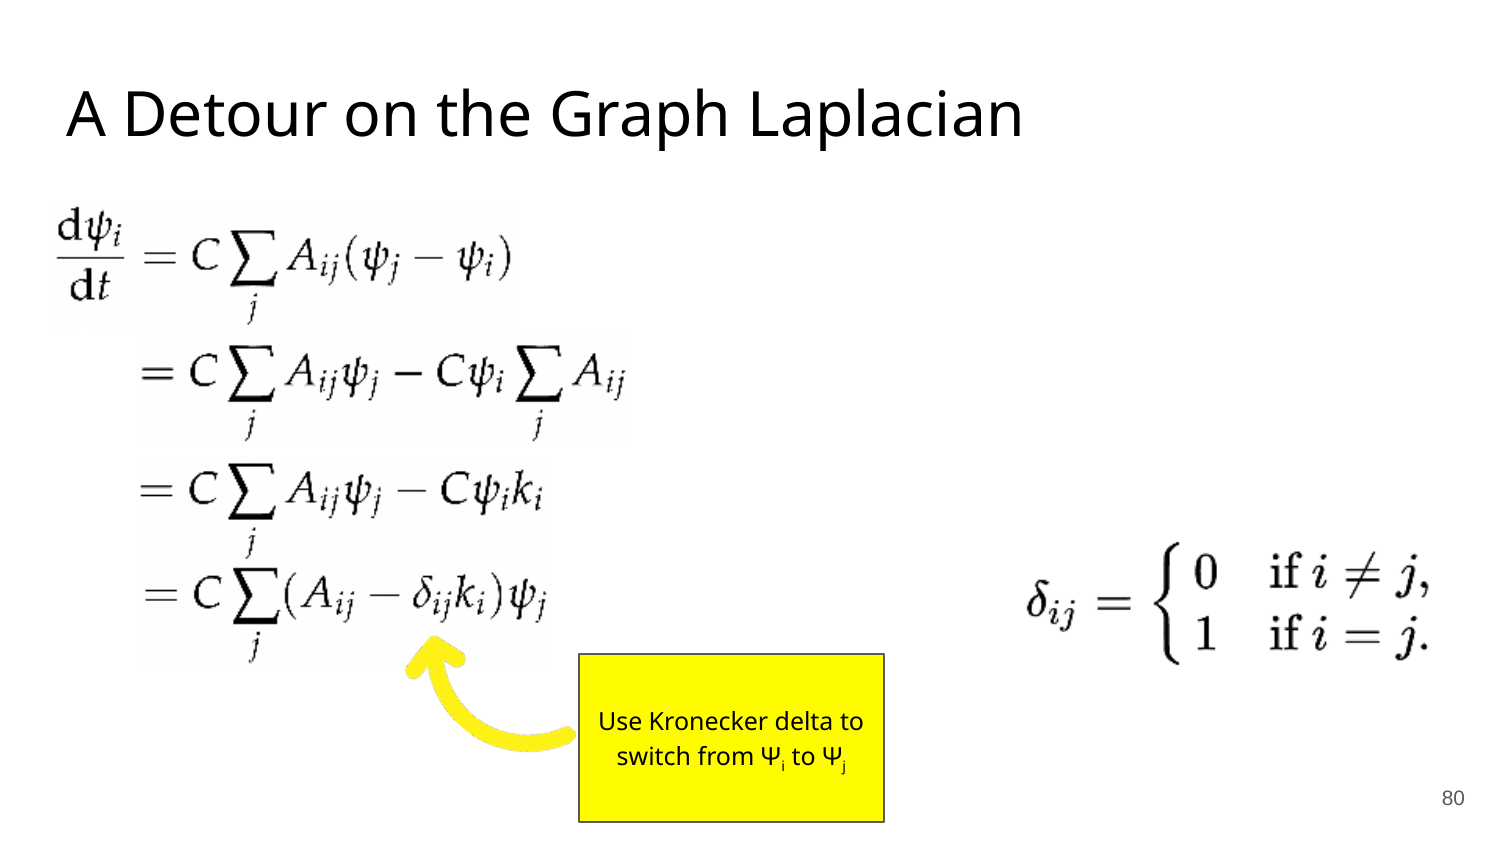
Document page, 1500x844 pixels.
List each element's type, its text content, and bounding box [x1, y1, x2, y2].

picture [1018, 533, 1441, 674]
text_box A Detour on the Graph Laplacian [51, 72, 1455, 163]
text_box Use Kronecker delta to switch from Ψi to Ψj [578, 653, 884, 823]
slide_number 80 [1389, 764, 1480, 830]
picture [50, 201, 631, 446]
picture [138, 455, 578, 793]
